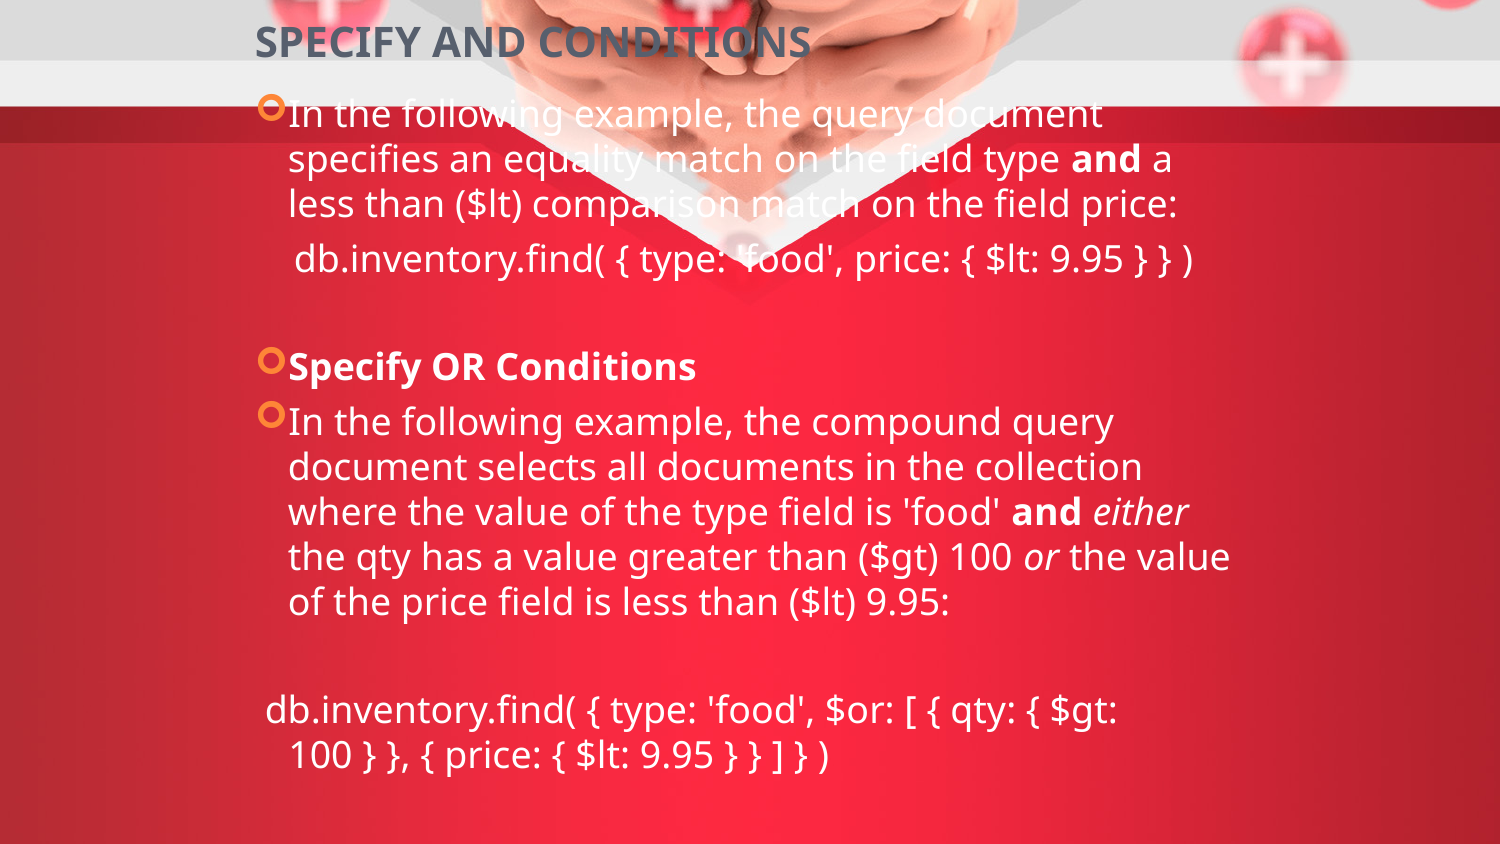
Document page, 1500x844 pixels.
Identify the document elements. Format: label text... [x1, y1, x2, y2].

text_box In the following example, the query document specifies an equality match on the field type and a less than ($lt) comparison match on the field price: db.inventory.find( { type: 'food', price: { $lt: 9.95 } } ) Specify OR Conditions In the following example, the compound query document selects all documents in the collection where the value of the type field is 'food' and either the qty has a value greater than ($gt) 100 or the value of the price field is less than ($lt) 9.95: db.inventory.find( { type: 'food', $or: [ { qty: { $gt: 100 } }, { price: { $lt: 9.95 } } ] } ) [243, 84, 1247, 797]
picture [0, 0, 1500, 844]
text_box SPECIFY AND CONDITIONS [243, 33, 1201, 84]
